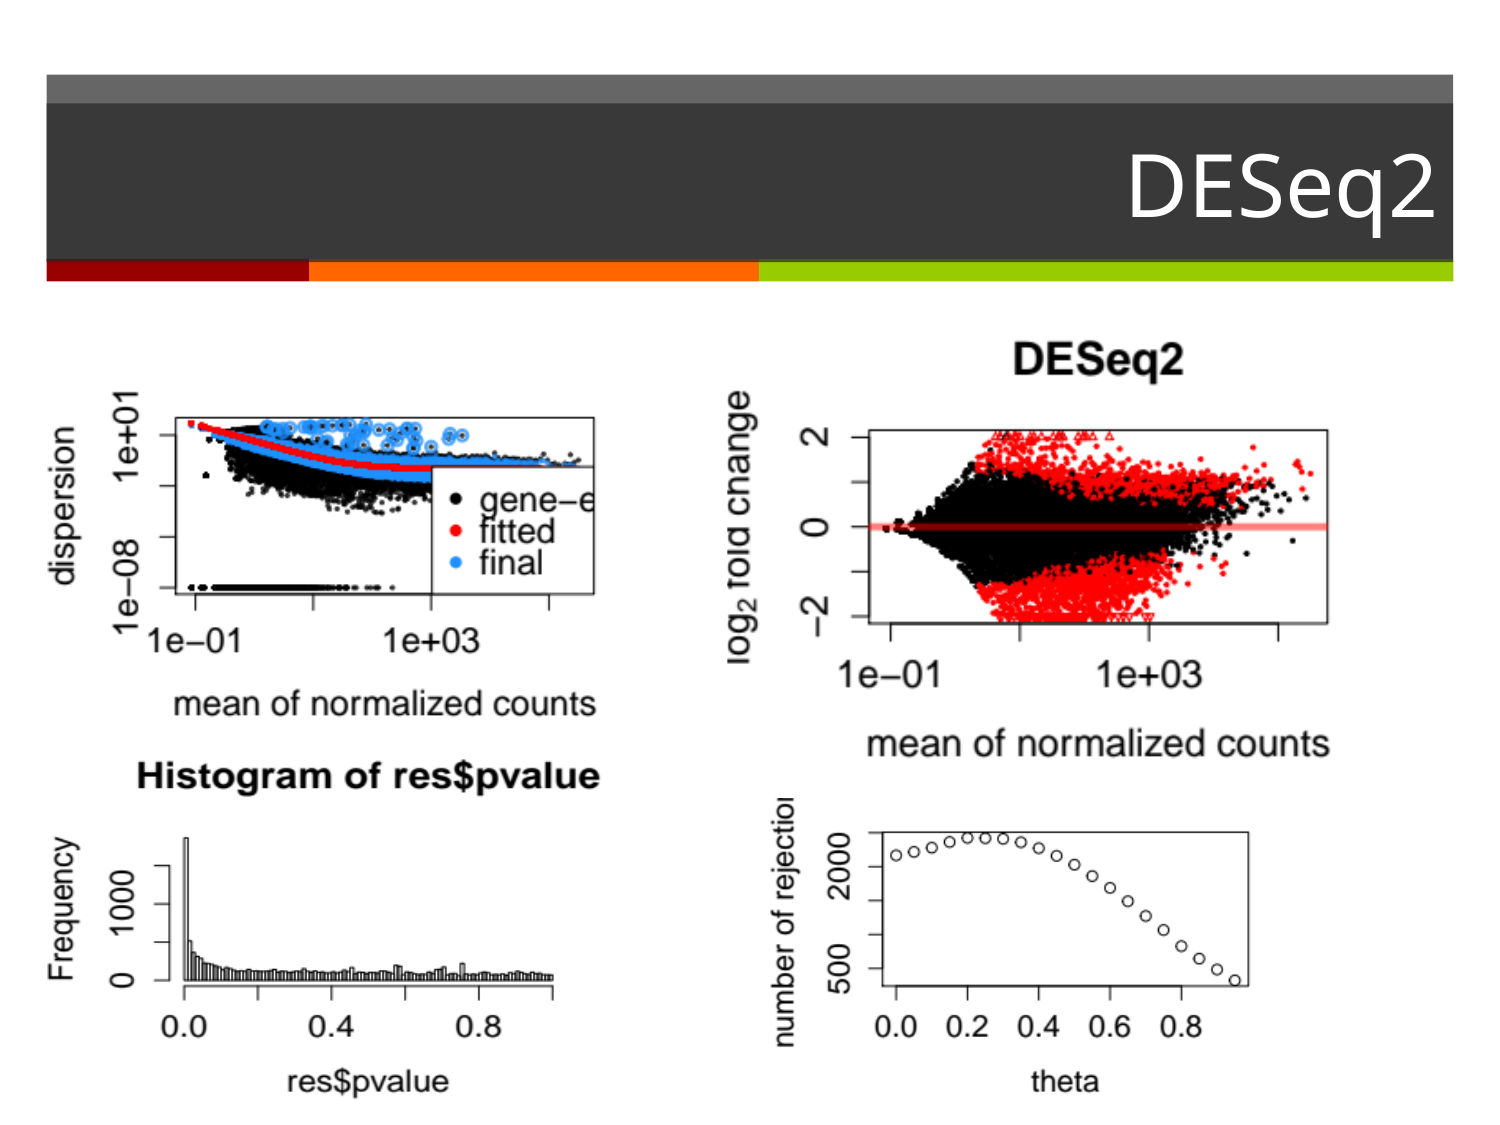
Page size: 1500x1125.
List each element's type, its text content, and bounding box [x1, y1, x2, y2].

picture [726, 288, 1398, 799]
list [676, 718, 1398, 1125]
title DESeq2 [46, 103, 1454, 263]
picture [46, 288, 659, 1125]
